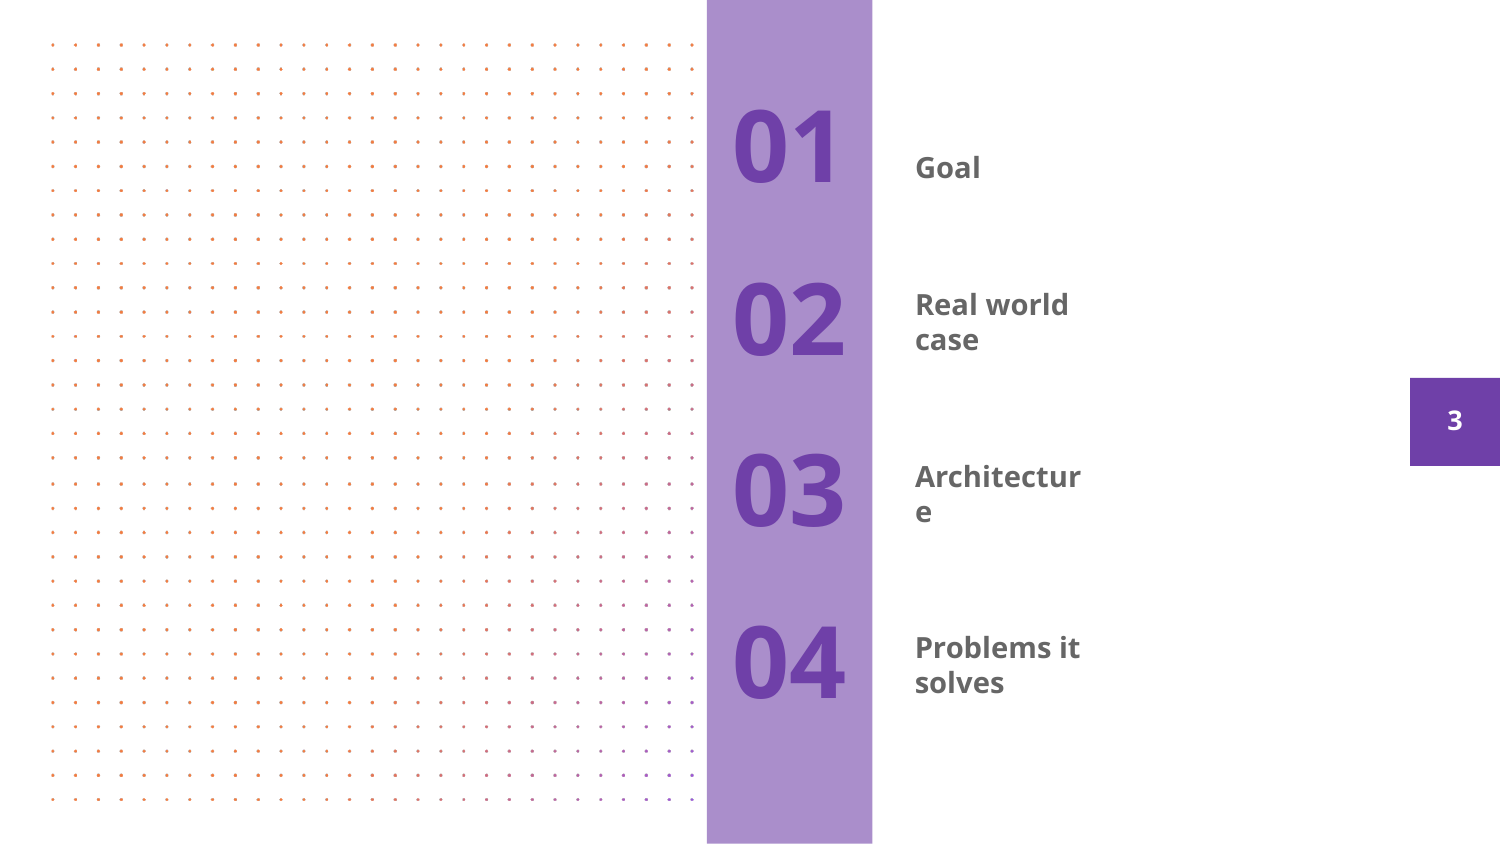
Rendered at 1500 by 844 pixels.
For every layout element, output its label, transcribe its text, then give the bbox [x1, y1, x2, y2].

subtitle Problems it solves [900, 583, 1160, 715]
subtitle Goal [900, 68, 1082, 199]
title 02 [679, 228, 900, 391]
title 01 [679, 55, 900, 218]
title 04 [679, 571, 900, 734]
picture [51, 43, 706, 801]
slide_number ‹#› [1410, 377, 1500, 466]
title 03 [679, 400, 900, 562]
subtitle Real world case [900, 240, 1151, 371]
subtitle Architecture [900, 412, 1113, 544]
